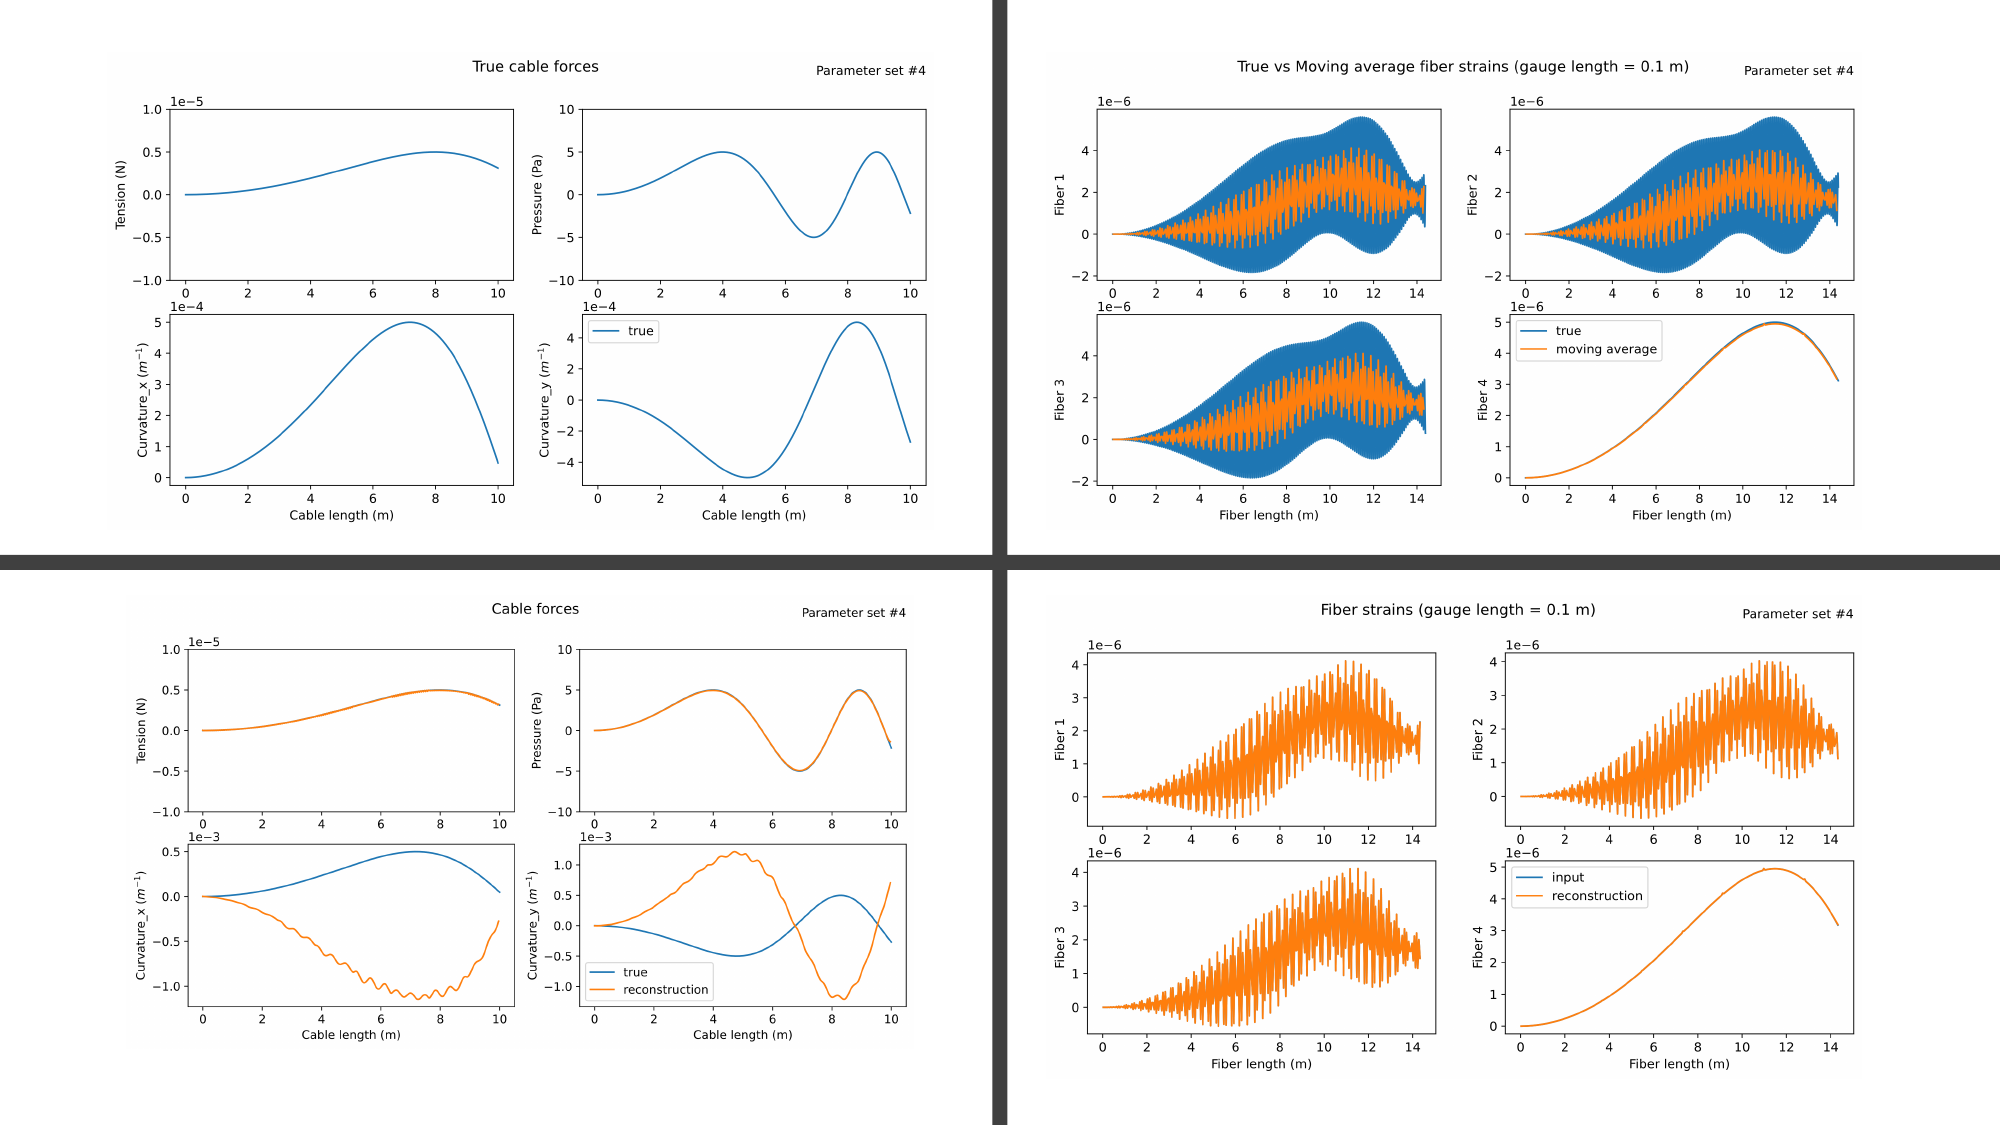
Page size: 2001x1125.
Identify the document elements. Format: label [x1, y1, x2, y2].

picture [126, 595, 914, 1049]
picture [106, 52, 934, 530]
text_box [991, 0, 1008, 554]
text_box [991, 571, 1008, 1125]
picture [1046, 595, 1862, 1079]
text_box [994, 554, 2000, 571]
text_box [0, 554, 994, 571]
picture [1046, 52, 1862, 530]
